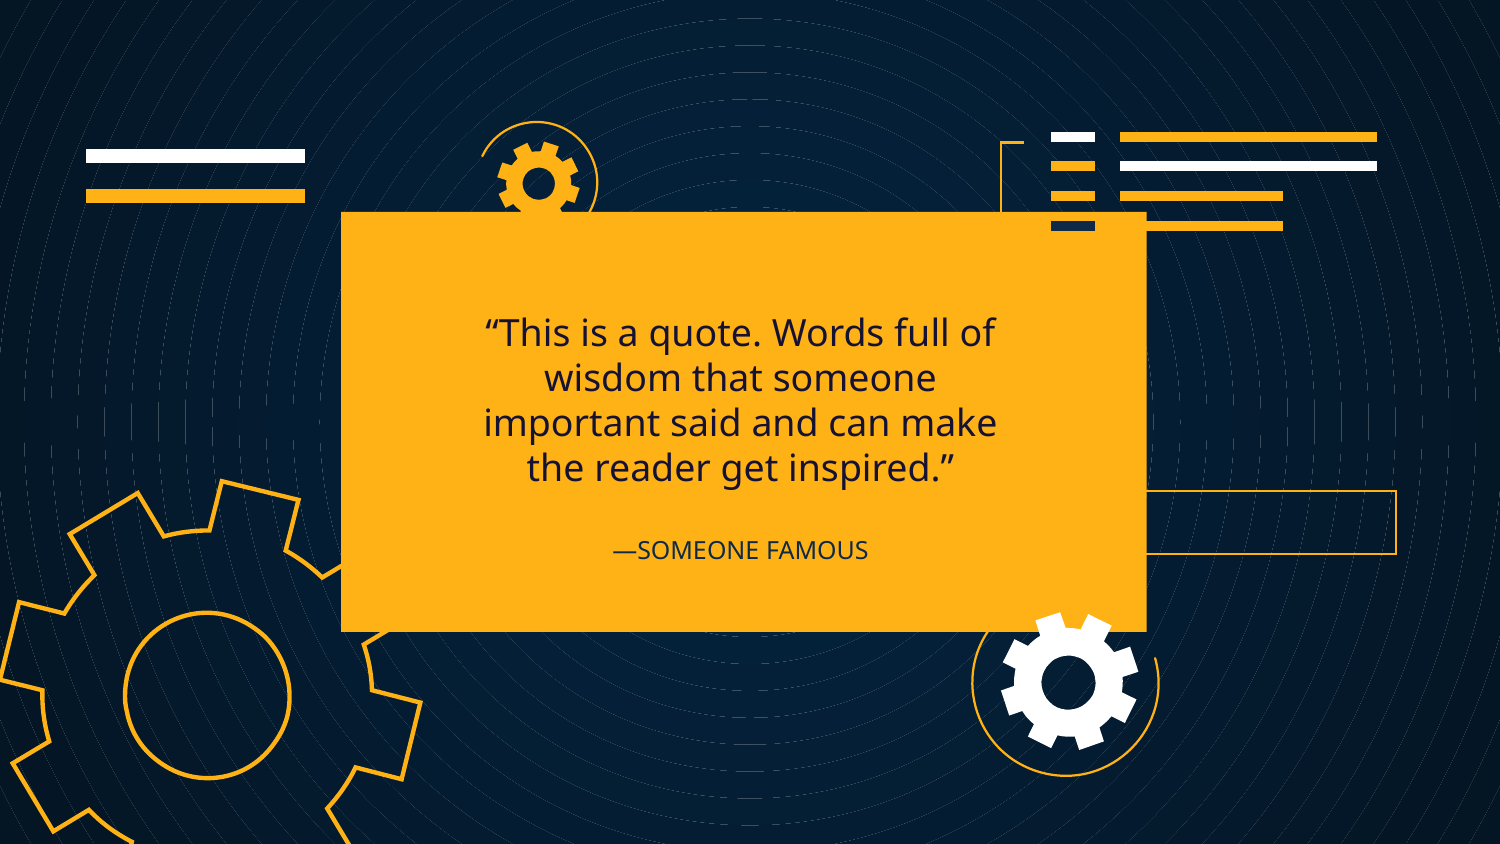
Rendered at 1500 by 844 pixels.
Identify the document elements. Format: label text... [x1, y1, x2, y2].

subtitle “This is a quote. Words full of wisdom that someone important said and can make the reader get inspired.” [457, 294, 1025, 528]
text_box [85, 149, 305, 163]
text_box [1120, 191, 1283, 201]
text_box [497, 141, 580, 224]
text_box [85, 189, 305, 203]
text_box [1120, 161, 1378, 172]
text_box [1050, 131, 1095, 142]
text_box [1050, 161, 1095, 172]
text_box [1050, 221, 1095, 231]
text_box [1120, 221, 1283, 231]
text_box [1050, 191, 1095, 201]
title —SOMEONE FAMOUS [451, 261, 1031, 580]
text_box [1120, 131, 1378, 142]
text_box [1000, 612, 1139, 751]
